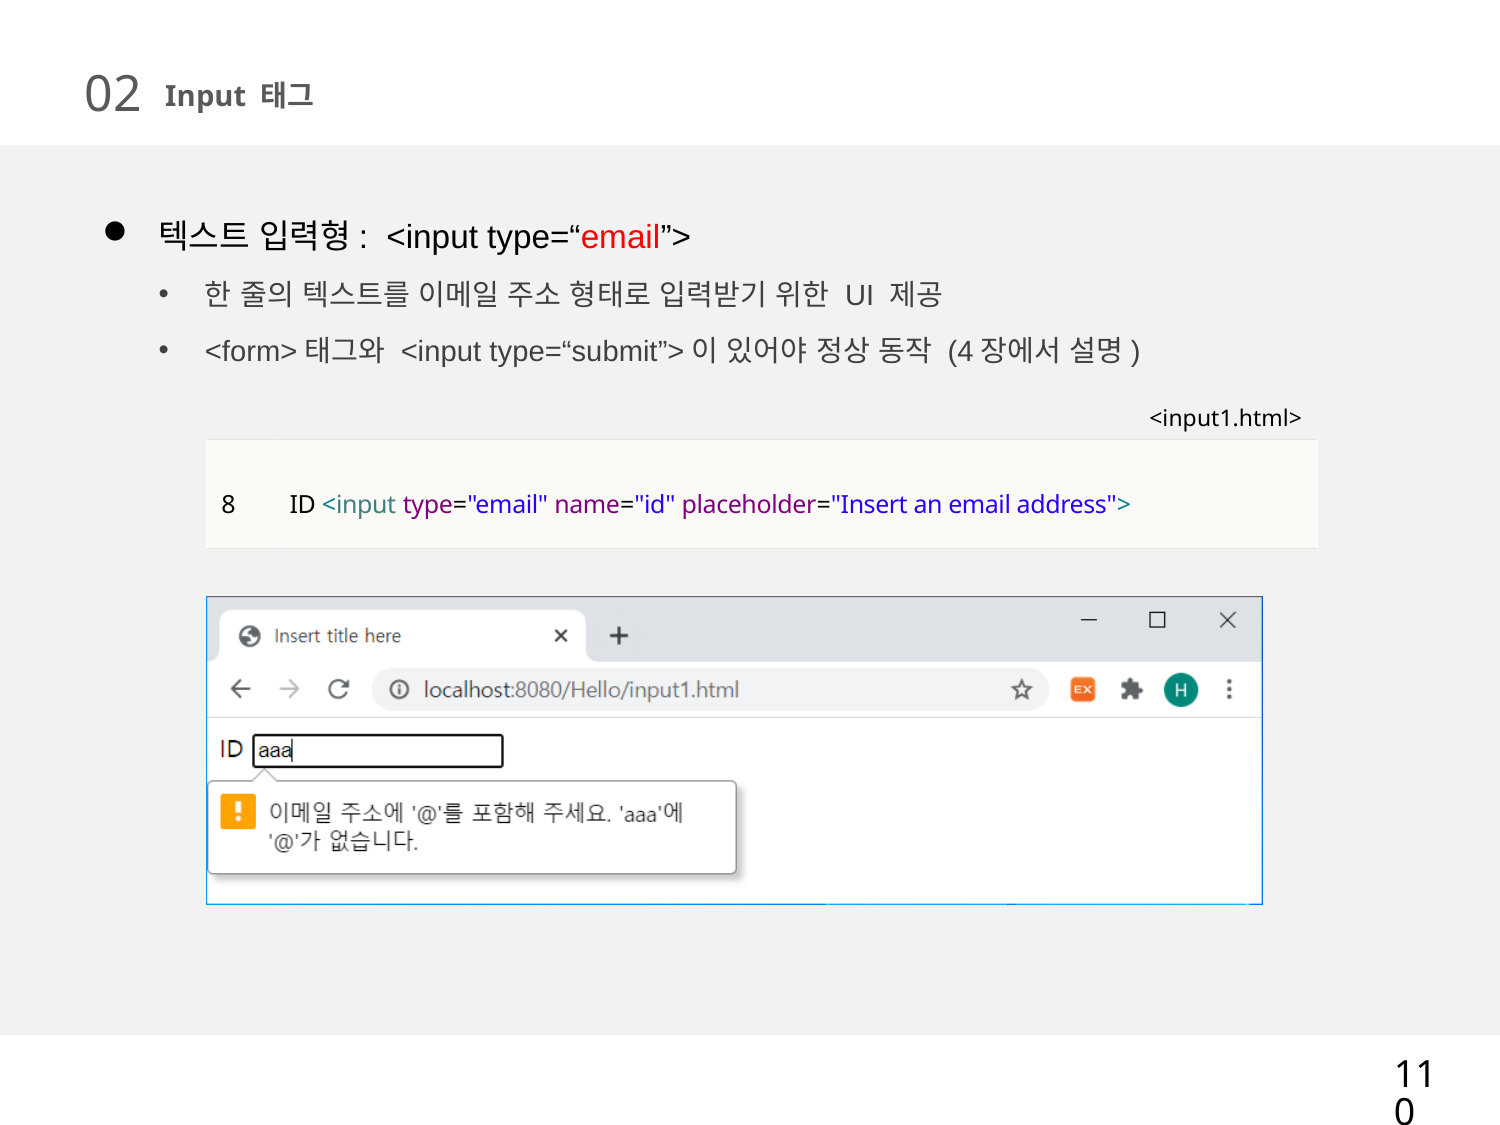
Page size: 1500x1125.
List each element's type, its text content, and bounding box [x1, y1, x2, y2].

text_box 텍스트 입력형: <input type=“email”> 한 줄의 텍스트를 이메일 주소 형태로 입력받기 위한 UI 제공 <form>태그와 <input type=“submit”>이 있어야 정상 동작 (4장에서 설명) [77, 208, 1412, 465]
table_header ID <input type="email" name="id" placeholder="Insert an email address"> [278, 440, 1317, 548]
slide_number 110 [1379, 1043, 1468, 1103]
table_header 8 [207, 440, 277, 548]
picture [206, 596, 1264, 906]
text_box <input1.html> [1134, 396, 1318, 439]
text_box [64, 54, 328, 131]
